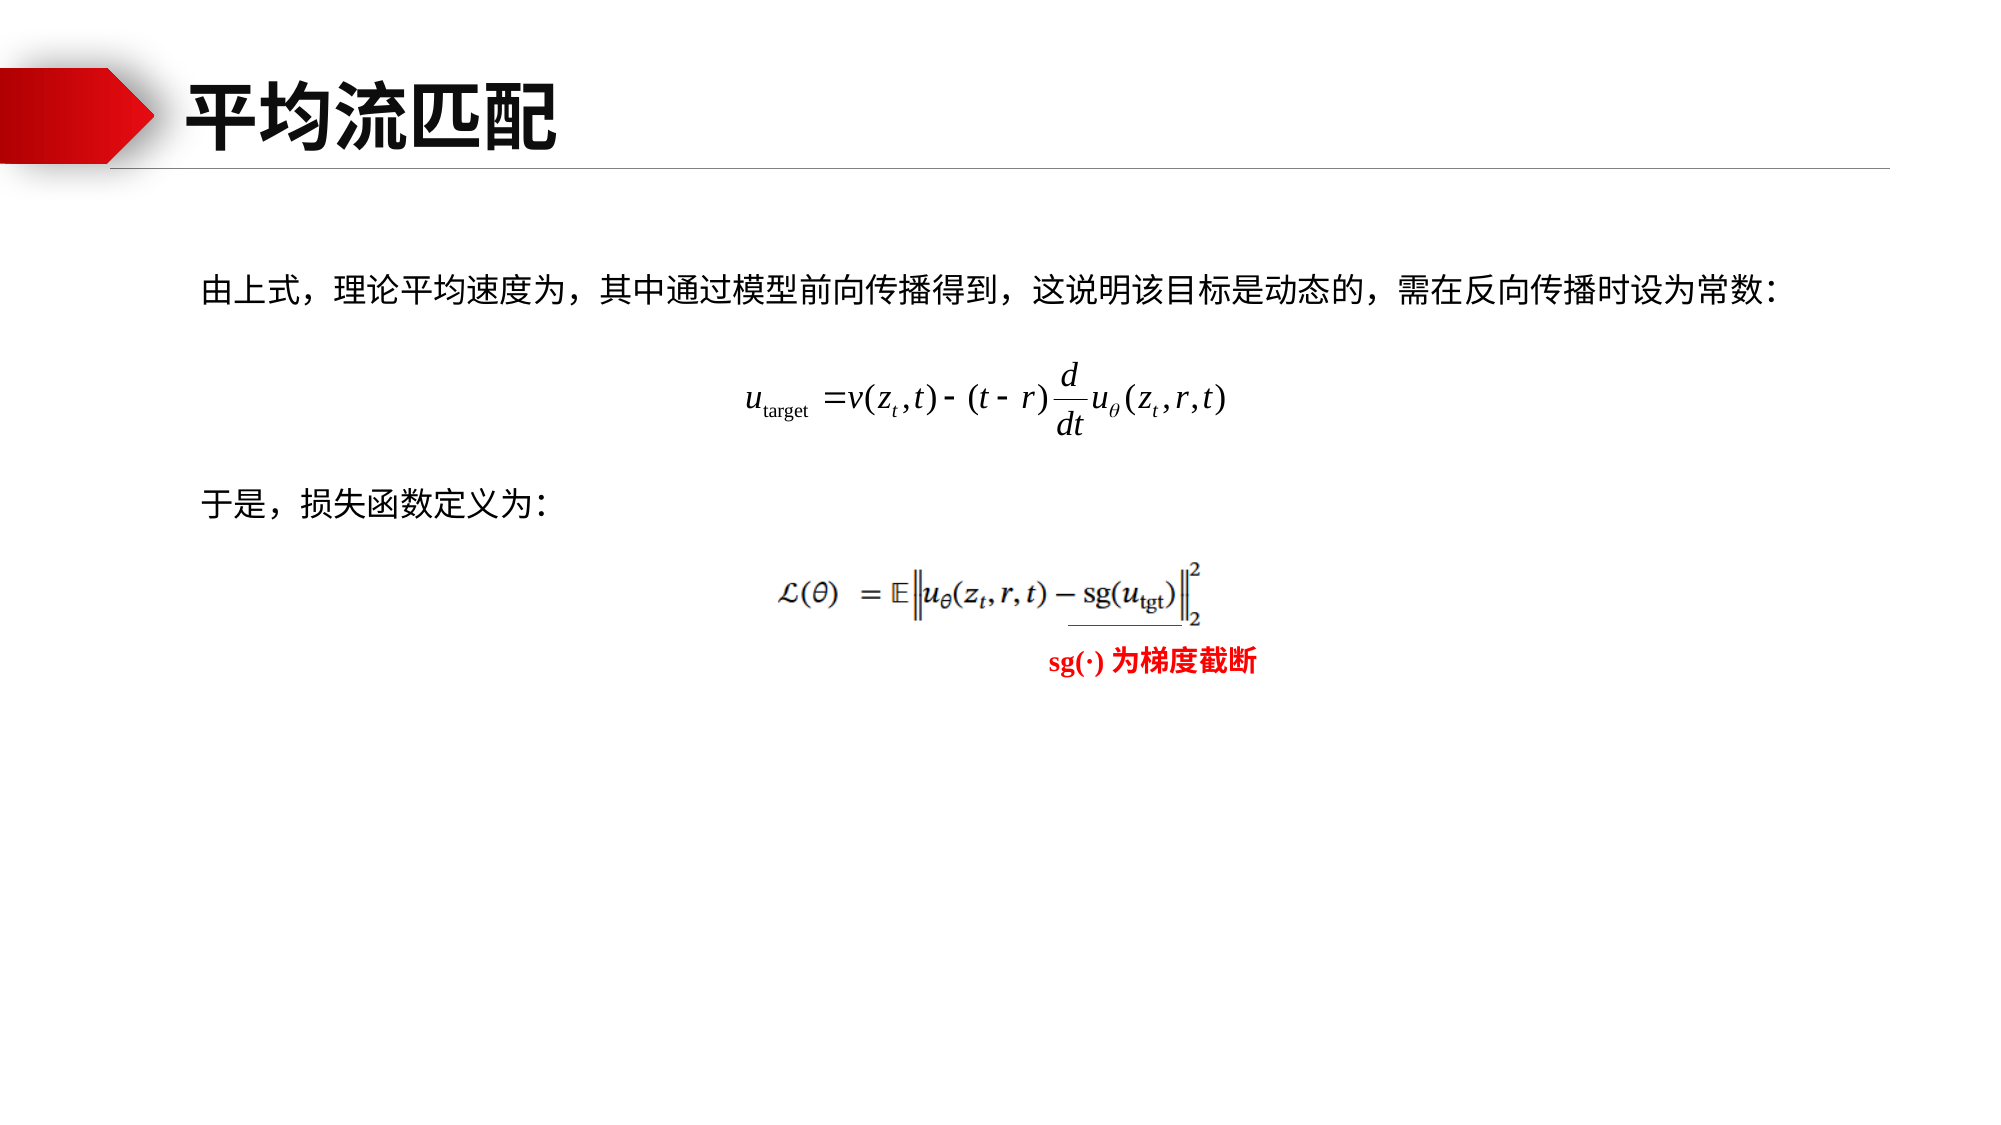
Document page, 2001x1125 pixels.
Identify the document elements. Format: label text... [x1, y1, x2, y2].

text_box 平均流匹配 [168, 62, 574, 168]
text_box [740, 352, 1231, 443]
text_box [777, 543, 1278, 682]
text_box 于是，损失函数定义为： [186, 467, 1748, 531]
